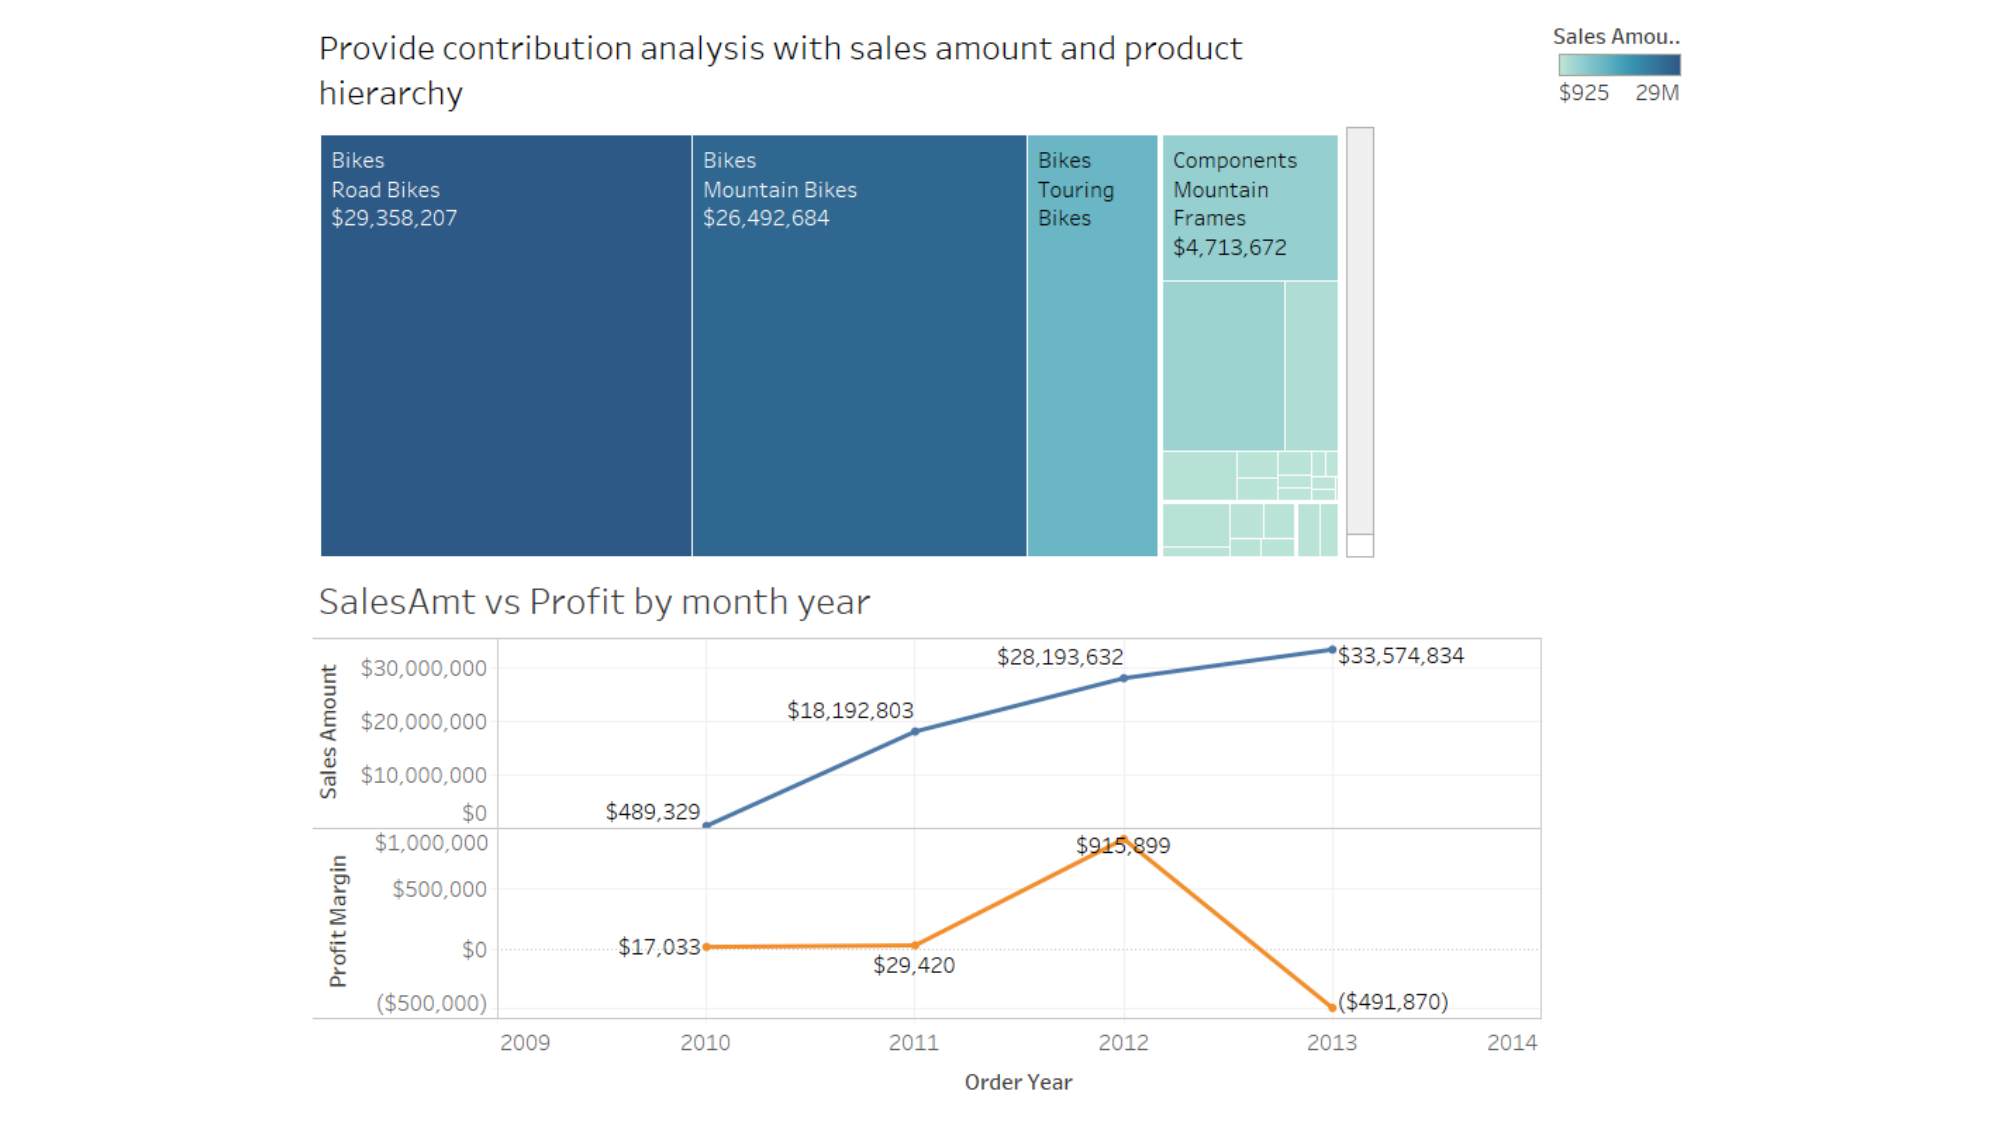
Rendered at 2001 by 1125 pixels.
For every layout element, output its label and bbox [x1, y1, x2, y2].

picture [296, 0, 1704, 1125]
